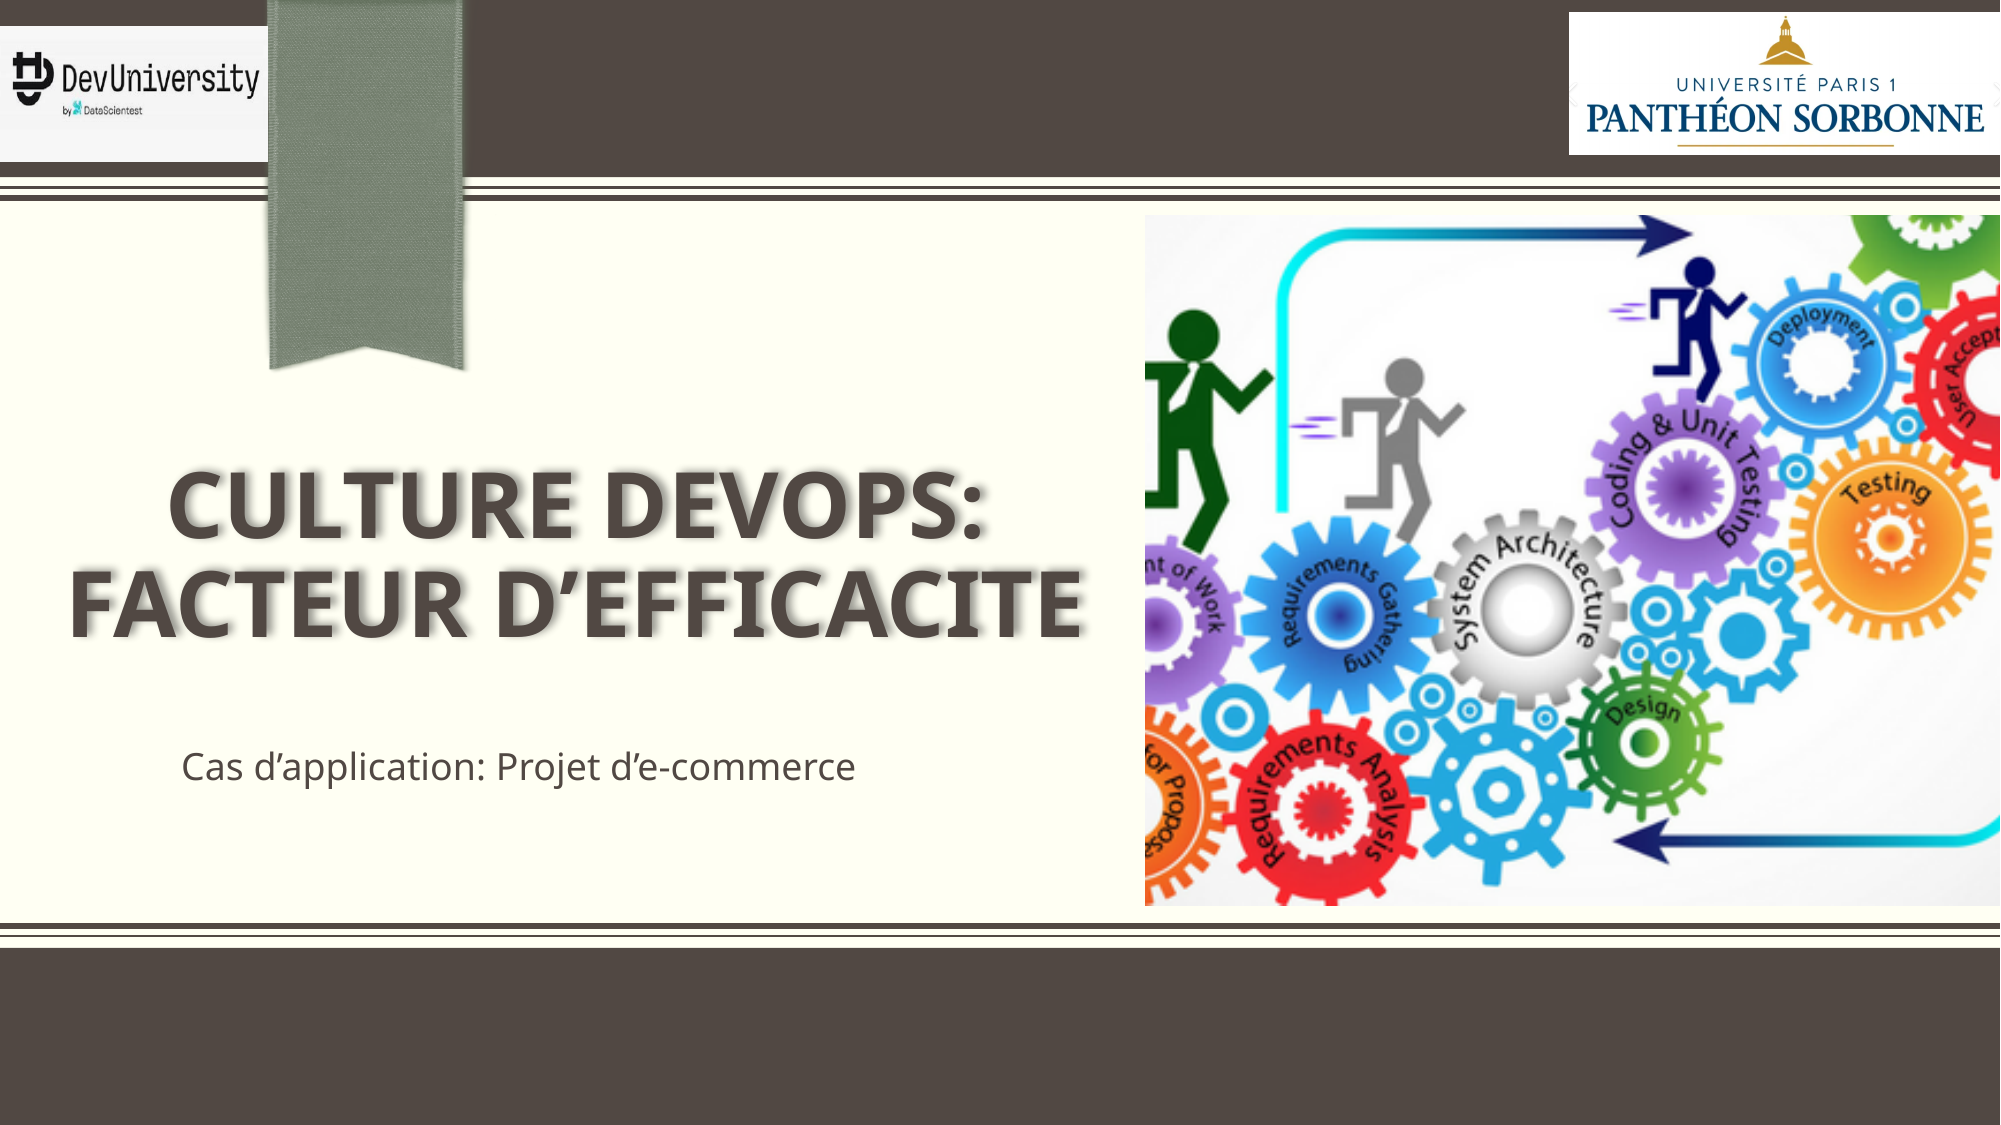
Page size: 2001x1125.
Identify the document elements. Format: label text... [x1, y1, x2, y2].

picture [1569, 12, 2000, 155]
title CULTURE DEVOPS: FACTEUR D’EFFICACITE [29, 376, 1122, 741]
picture [0, 26, 268, 162]
picture [1145, 214, 2000, 906]
subtitle Cas d’application: Projet d’e-commerce [181, 740, 1122, 897]
